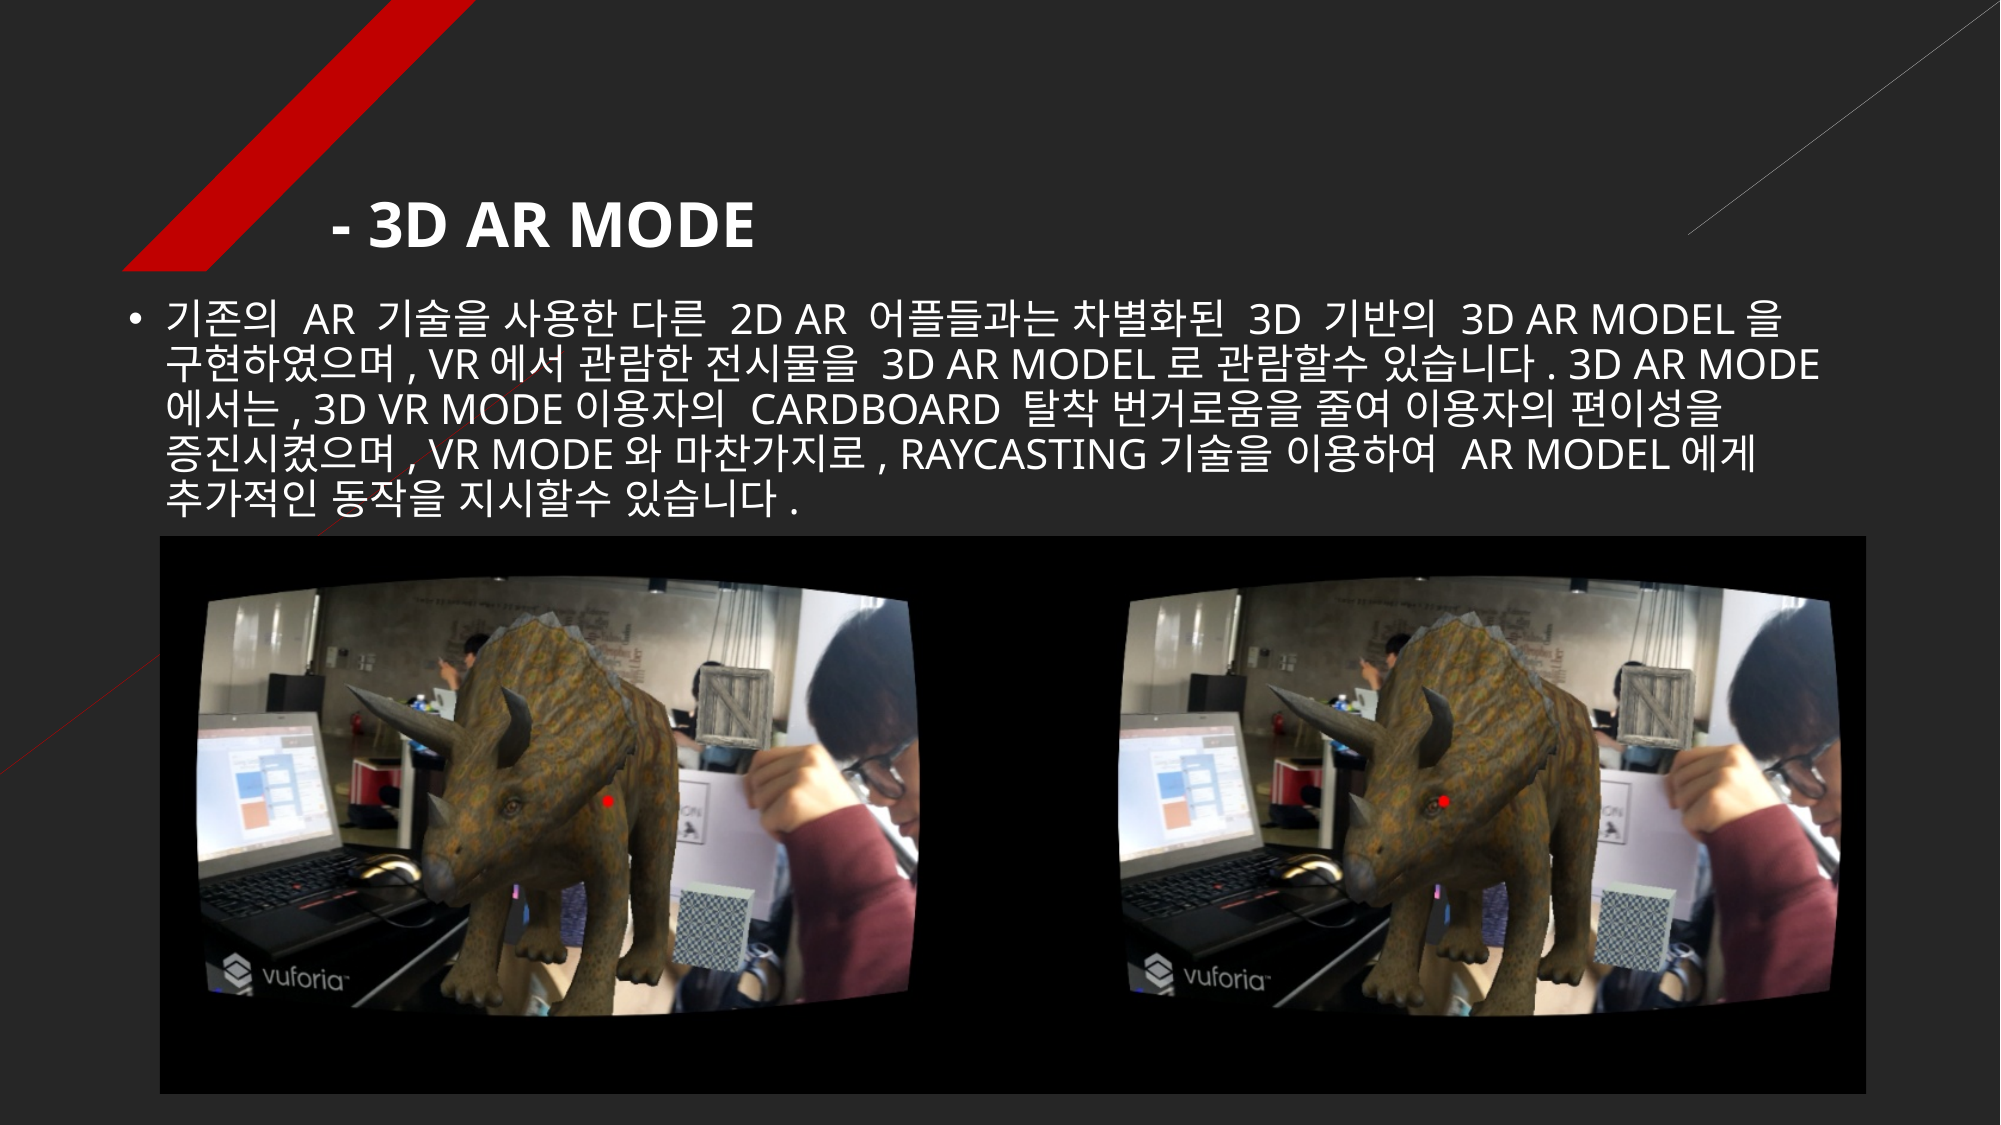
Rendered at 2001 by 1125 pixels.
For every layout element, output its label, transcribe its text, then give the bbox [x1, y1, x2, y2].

list 기존의 AR 기술을 사용한 다른 2D AR 어플들과는 차별화된 3D 기반의 3D AR MODEL을 구현하였으며, VR에서 관람한 전시물을 3D AR MODEL로 관람할수 있습니다. 3D AR MODE에서는, 3D VR MODE이용자의 CARDBOARD 탈착 번거로움을 줄여 이용자의 편이성을 증진시켰으며, VR MODE와 마찬가지로, RAYCASTING기술을 이용하여 AR MODEL에게 추가적인 동작을 지시할수 있습니다. [113, 290, 1914, 1034]
picture [159, 536, 1867, 1094]
title - 3D AR MODE [316, 188, 1531, 267]
